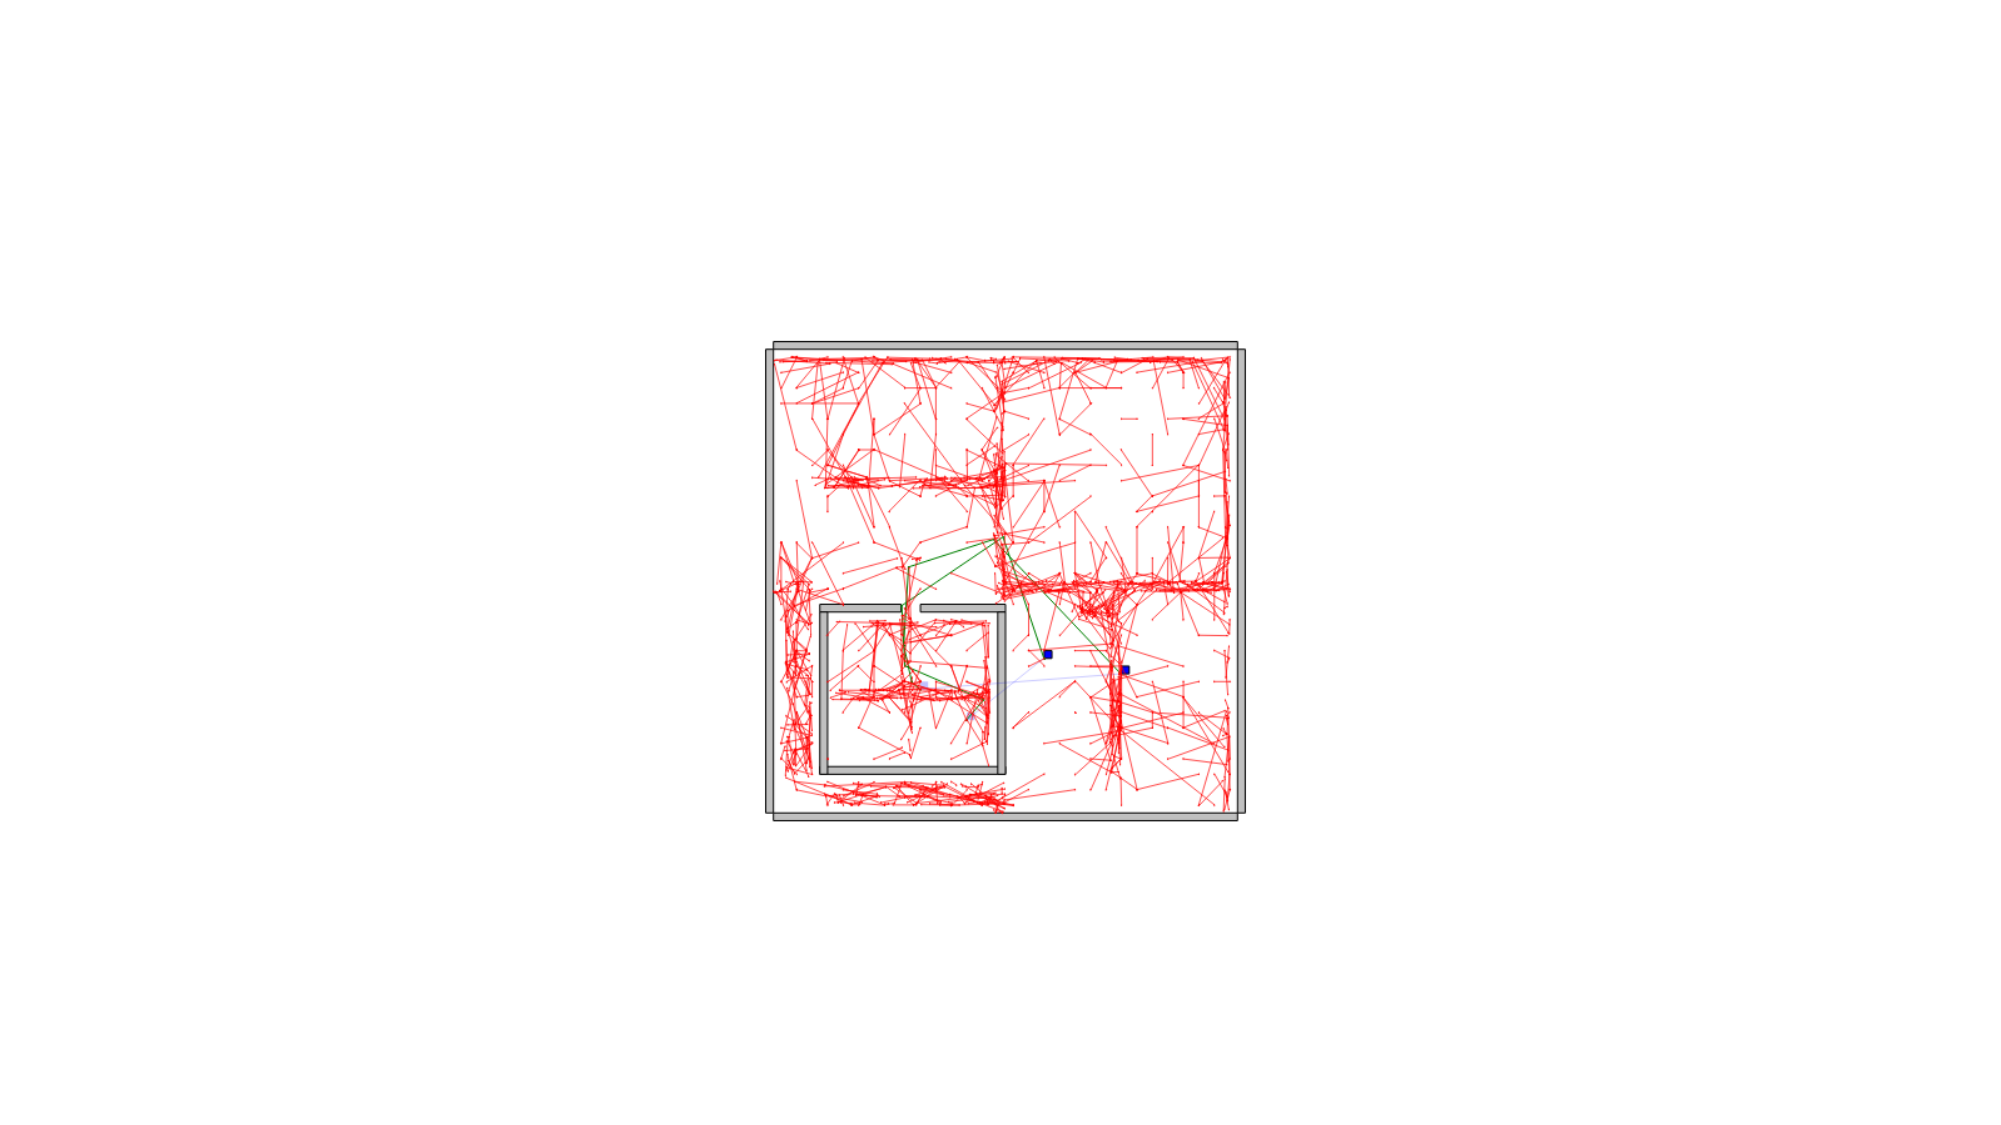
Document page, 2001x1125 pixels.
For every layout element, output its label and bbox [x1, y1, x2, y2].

picture [640, 236, 1360, 889]
